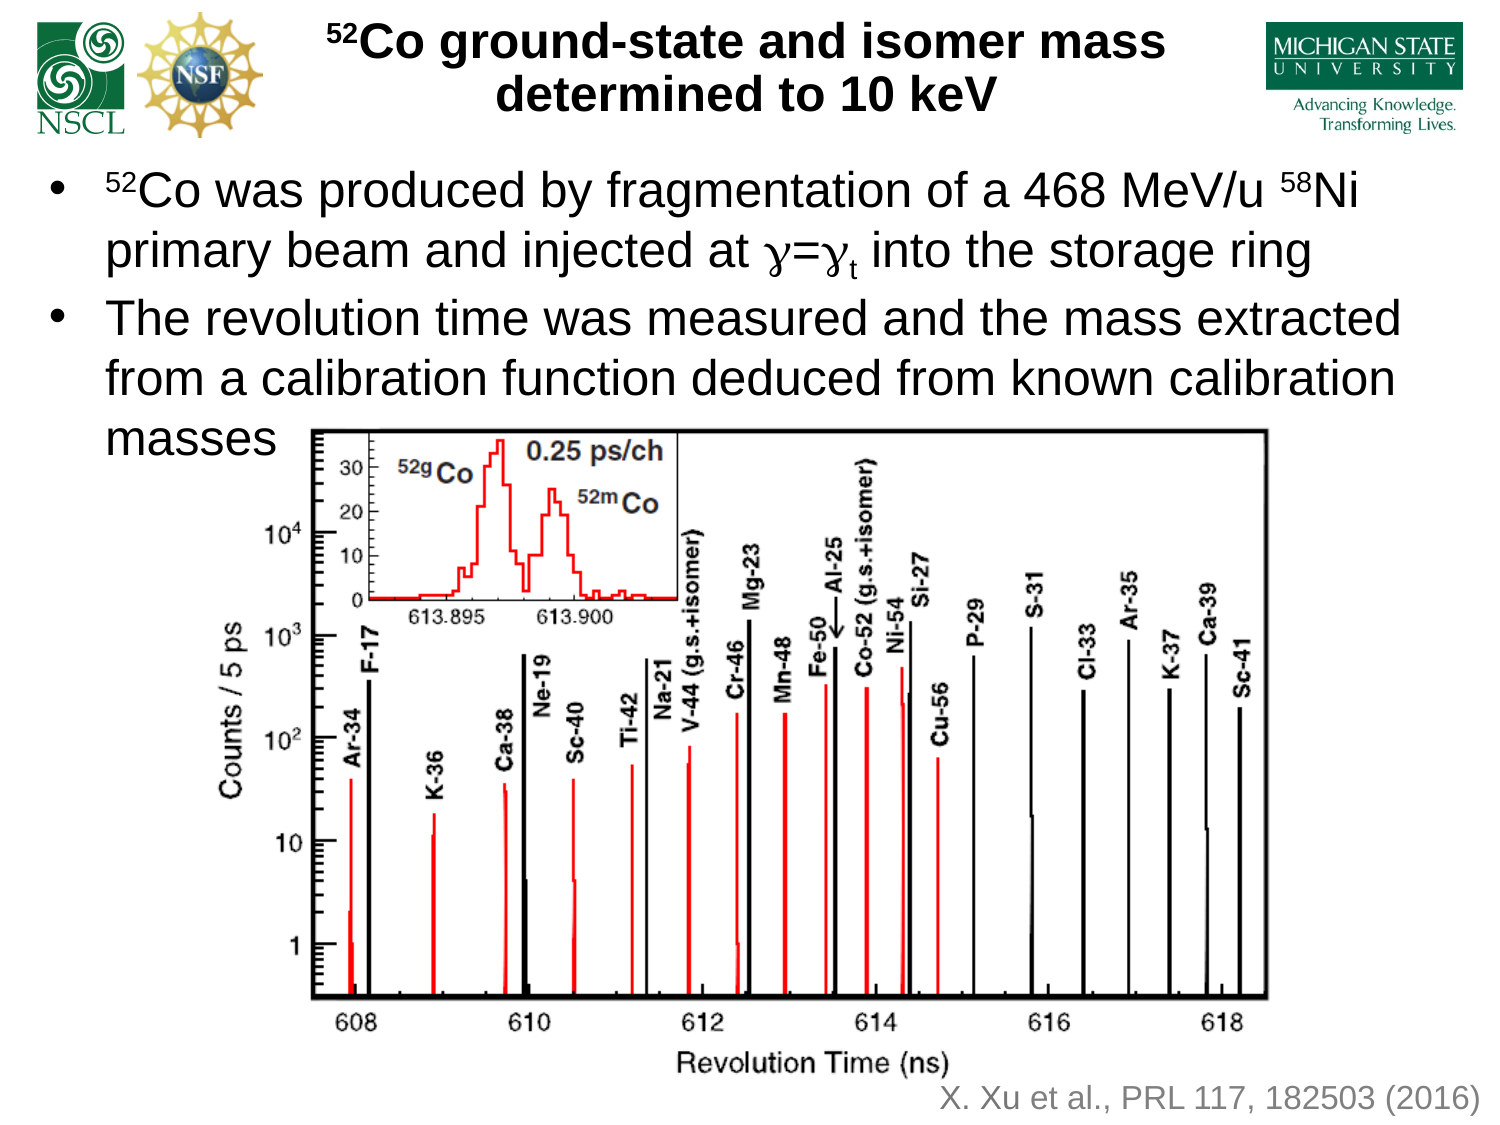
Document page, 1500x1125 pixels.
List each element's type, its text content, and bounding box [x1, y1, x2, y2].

picture [192, 412, 1301, 1094]
text_box 52Co was produced by fragmentation of a 468 MeV/u 58Ni primary beam and injected at =t into the storage ring The revolution time was measured and the mass extracted from a calibration function deduced from known calibration masses [33, 149, 1459, 473]
picture [31, 16, 130, 140]
text_box X. Xu et al., PRL 117, 182503 (2016) [924, 1073, 1497, 1125]
picture [1266, 22, 1463, 134]
title 52Co ground-state and isomer mass determined to 10 keV [287, 12, 1206, 127]
picture [137, 12, 263, 138]
